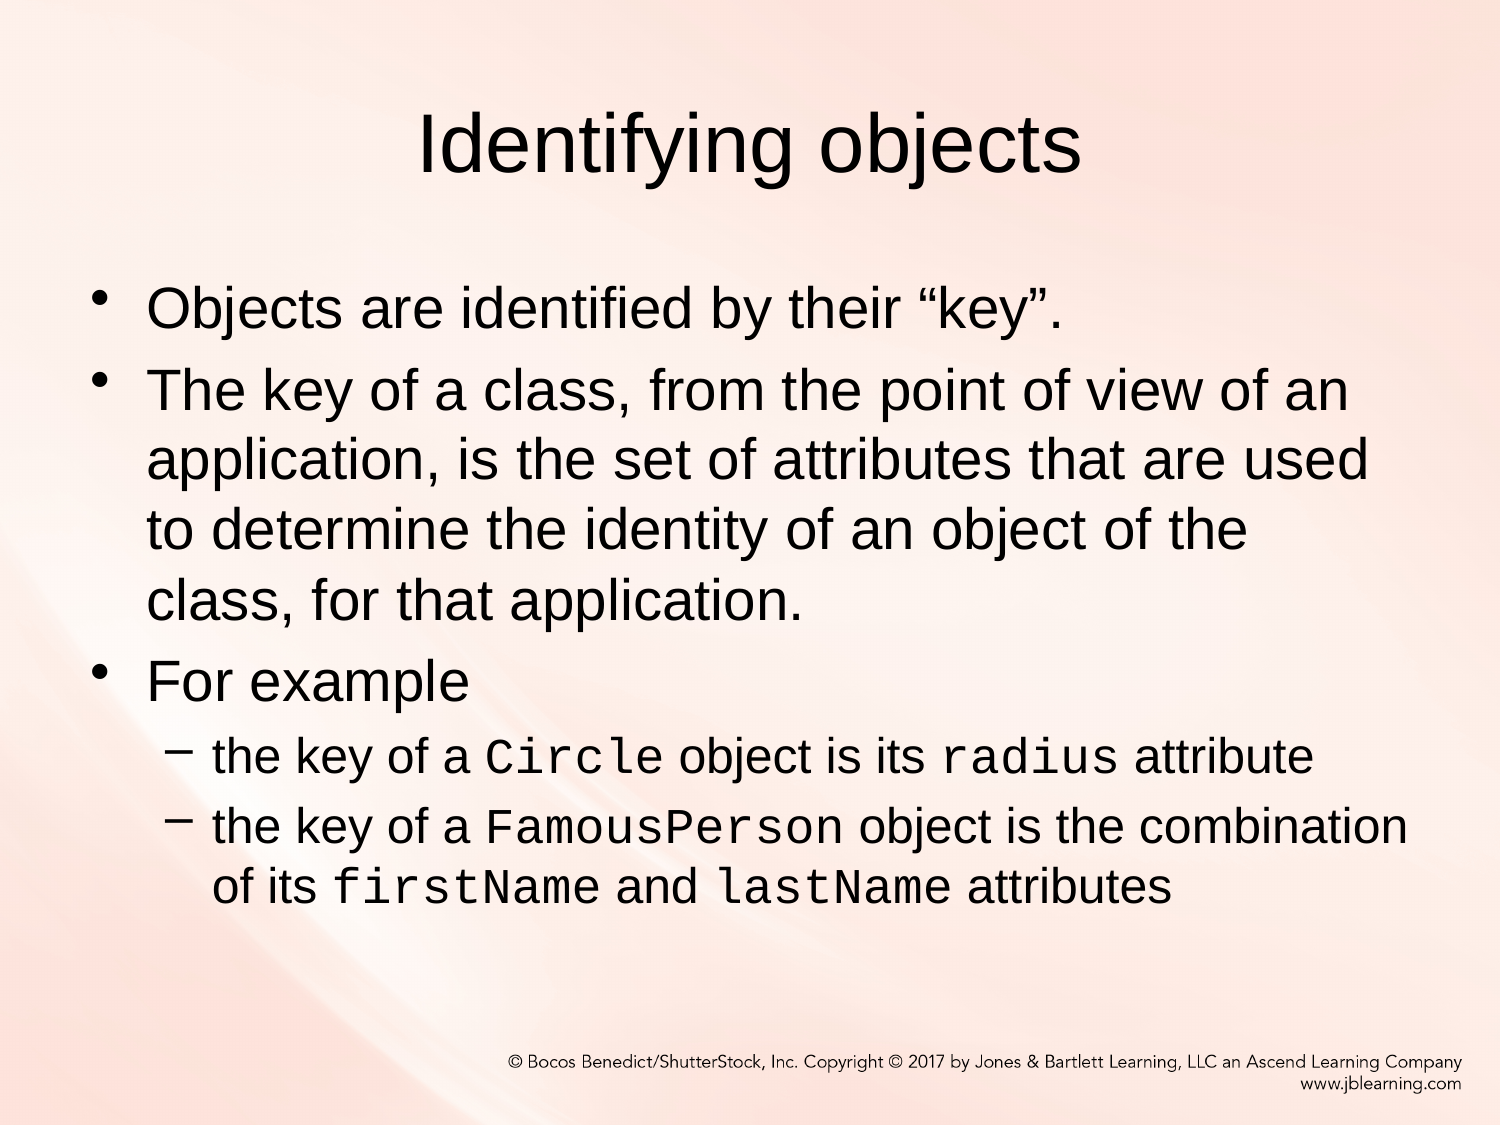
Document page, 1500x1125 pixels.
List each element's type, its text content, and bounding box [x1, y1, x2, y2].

title Identifying objects [75, 45, 1425, 233]
list Objects are identified by their “key”. The key of a class, from the point of view of an application, is the set of attributes that are used to determine the identity of an object of the class, for that application. For example the key of a Circle object is its radius attribute the key of a FamousPerson object is the combination of its firstName and lastName attributes [75, 262, 1425, 1005]
picture [0, 0, 1500, 1125]
